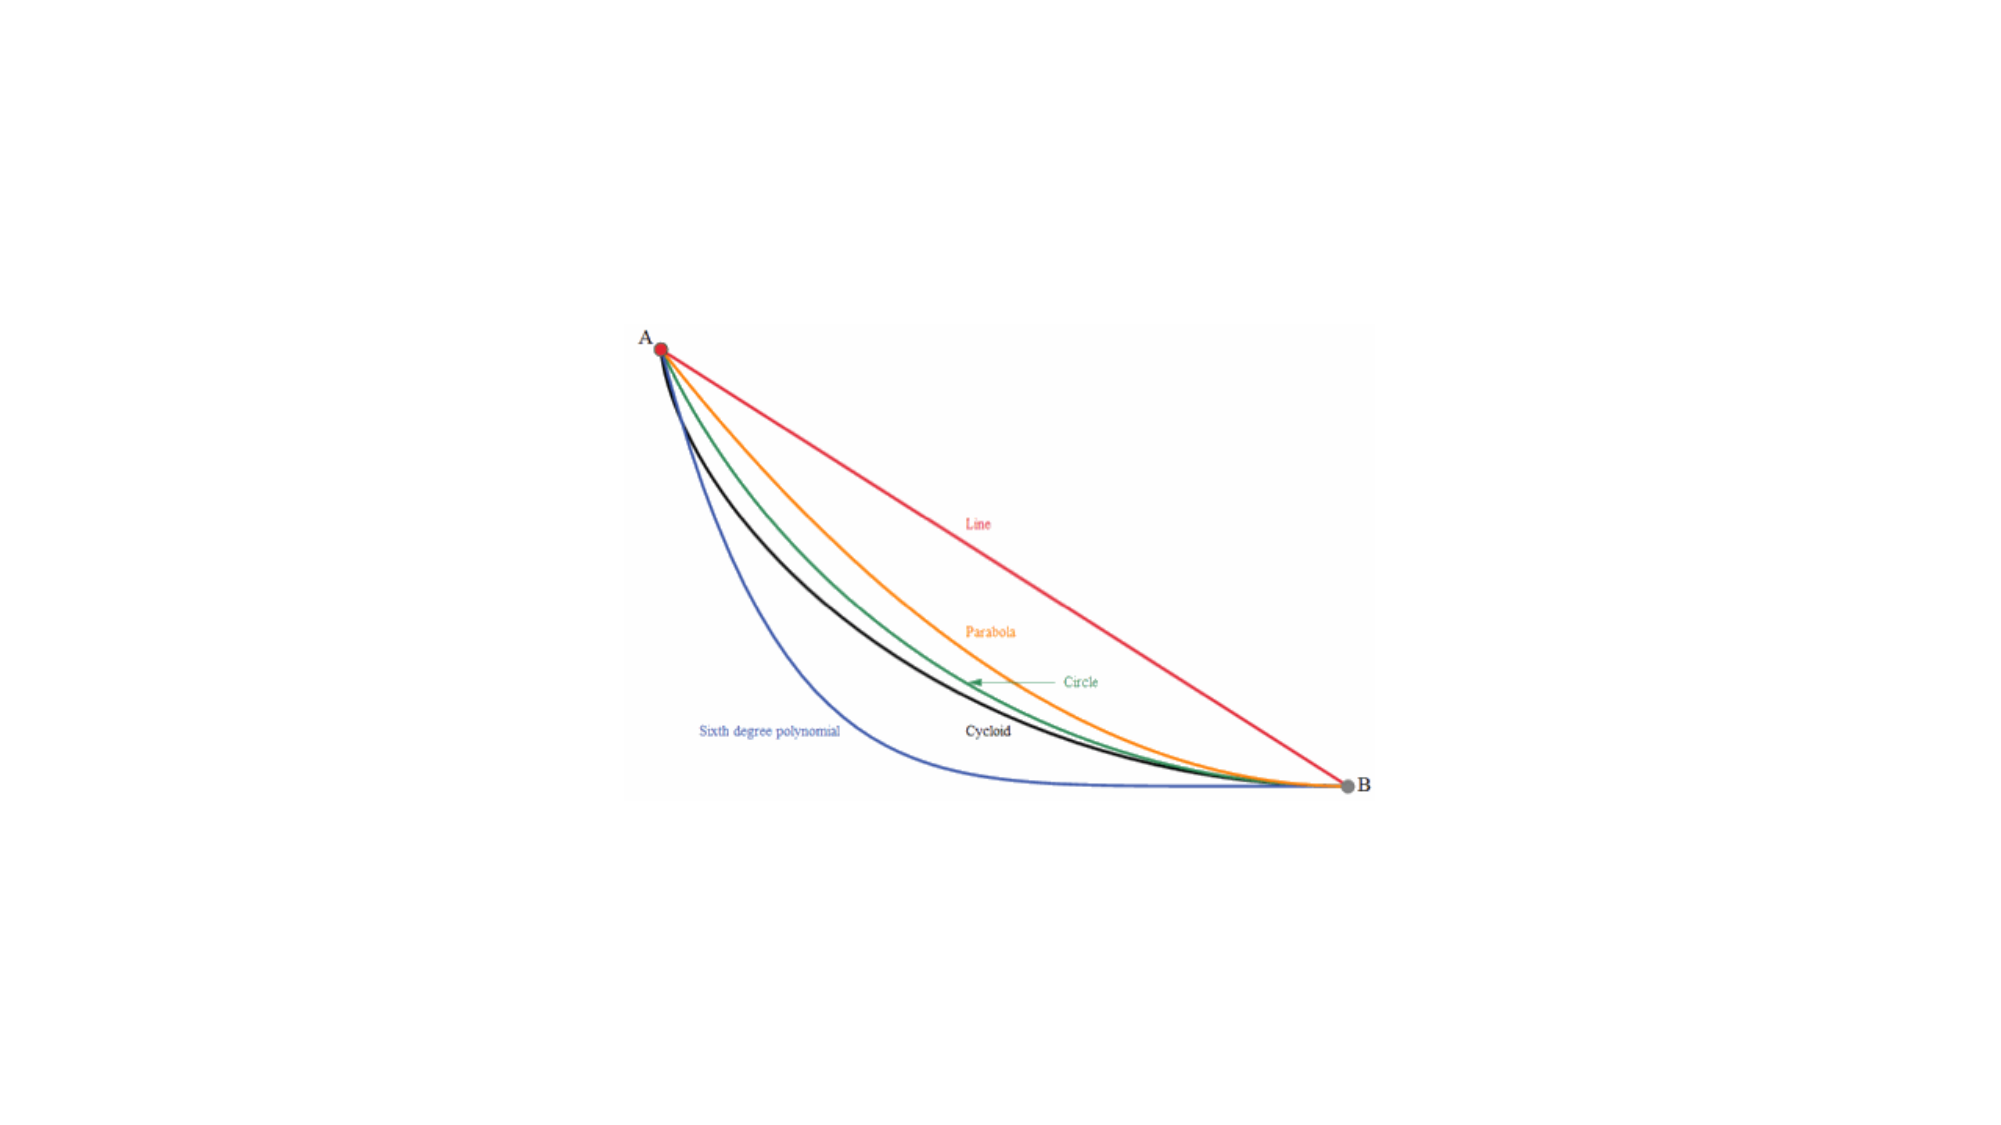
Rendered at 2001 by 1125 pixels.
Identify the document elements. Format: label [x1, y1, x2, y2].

picture [624, 324, 1376, 801]
